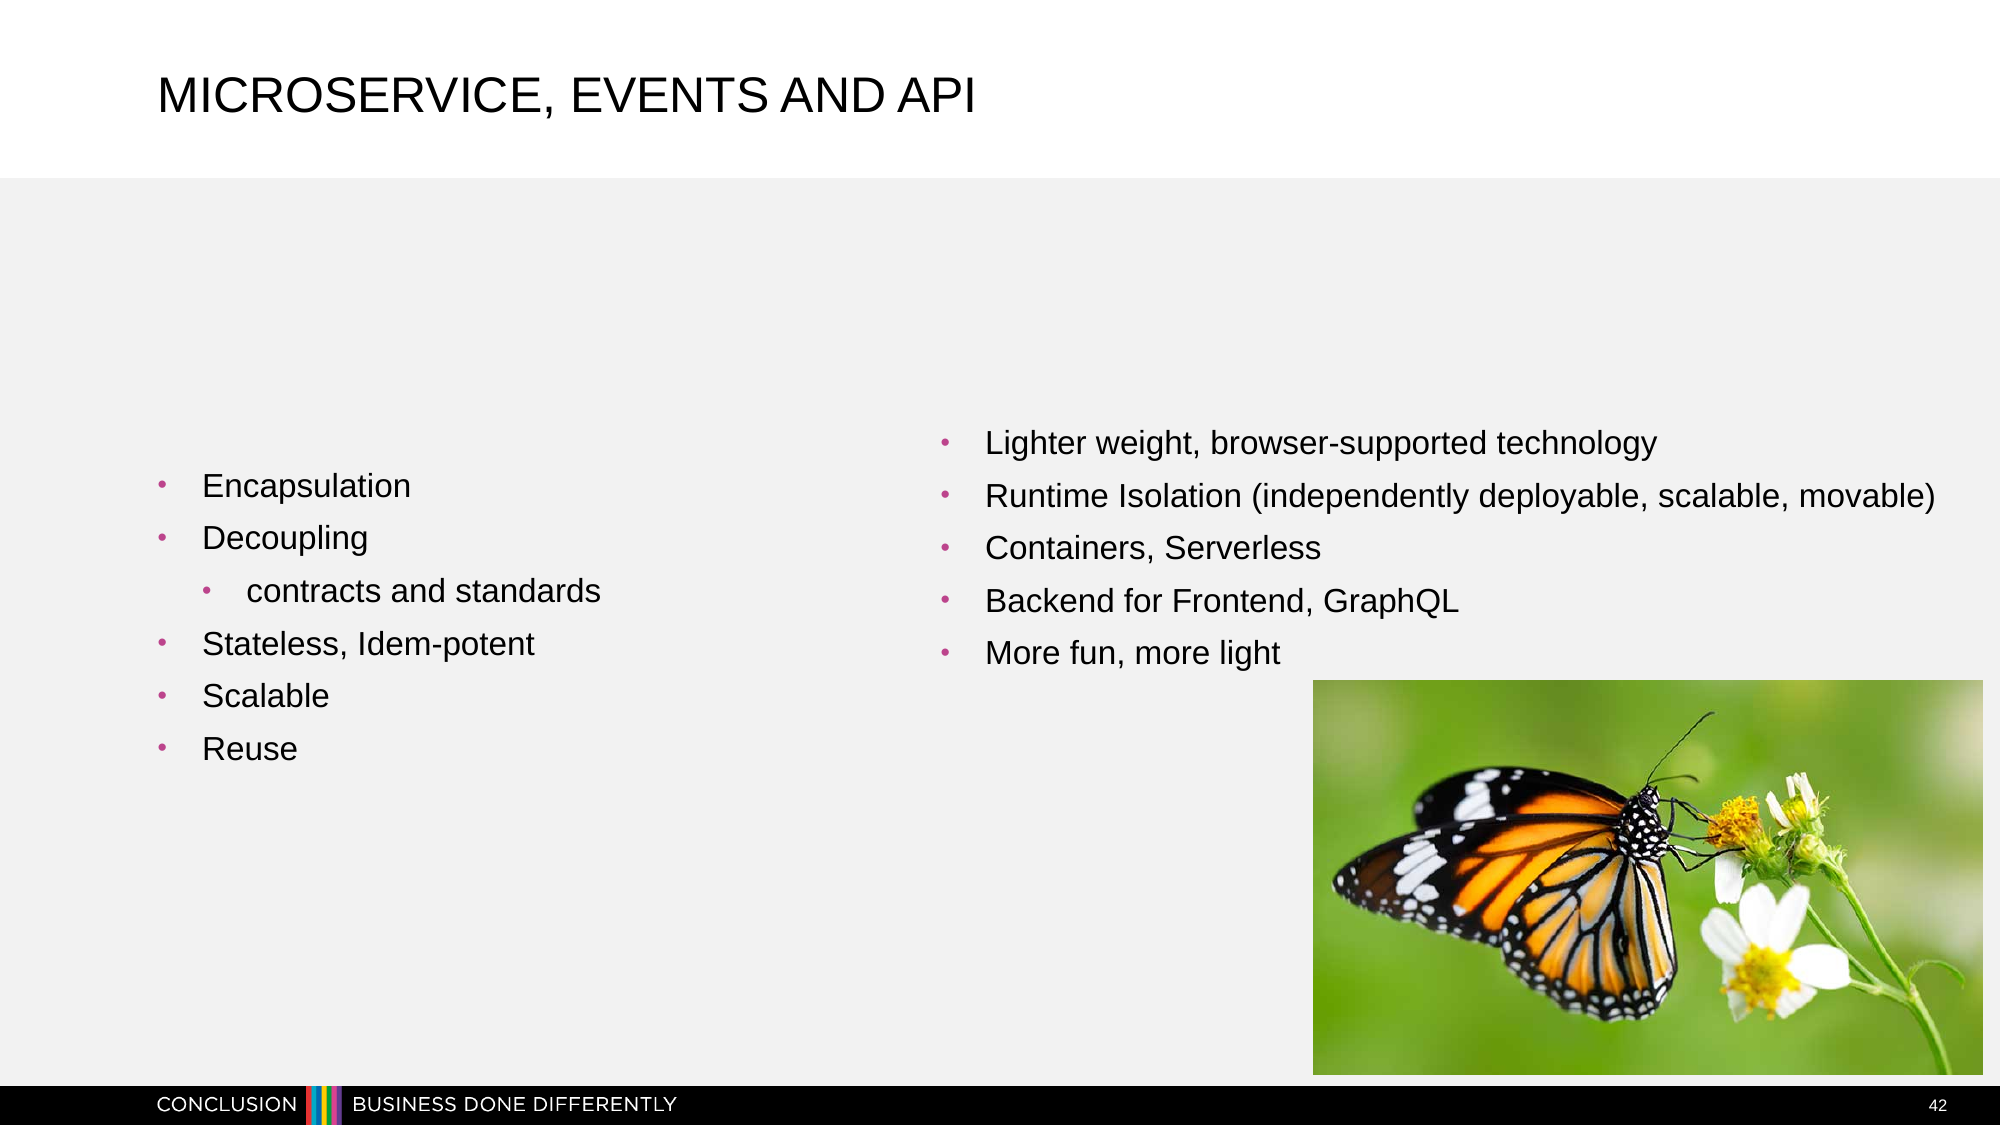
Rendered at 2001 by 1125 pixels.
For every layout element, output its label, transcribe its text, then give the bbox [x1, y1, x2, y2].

picture [318, 1086, 2000, 1125]
picture [1313, 680, 1983, 1075]
text_box Lighter weight, browser-supported technology Runtime Isolation (independently deployable, scalable, movable) Containers, Serverless Backend for Frontend, GraphQL More fun, more light [940, 204, 2000, 894]
slide_number 42 [1915, 1094, 1948, 1119]
title microservice, Events and API [157, 74, 1404, 114]
picture [0, 1086, 315, 1125]
list Encapsulation Decoupling contracts and standards Stateless, Idem-potent Scalable Reuse [157, 204, 1313, 1032]
